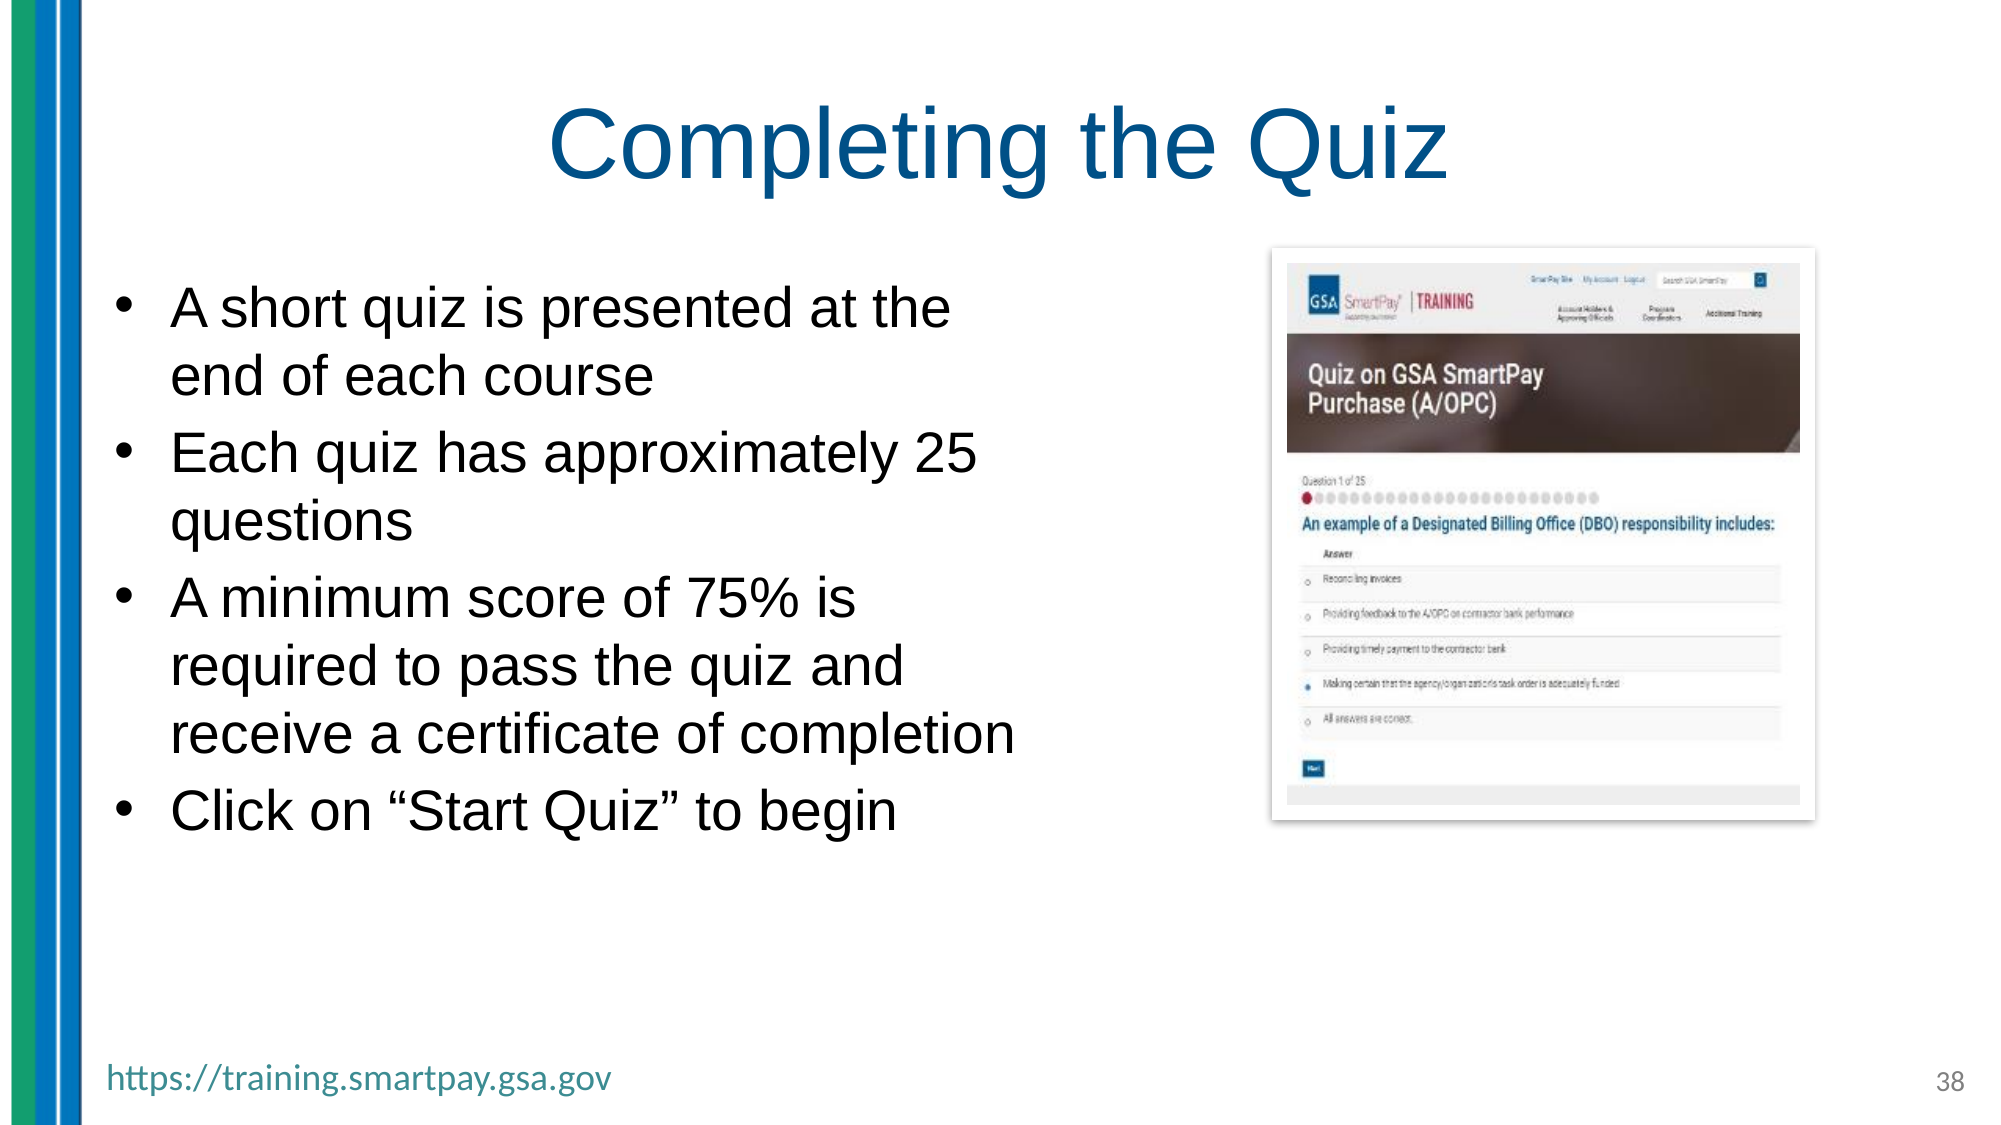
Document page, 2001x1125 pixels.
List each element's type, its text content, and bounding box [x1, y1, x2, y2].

list A short quiz is presented at the end of each course Each quiz has approximately 25 questions A minimum score of 75% is required to pass the quiz and receive a certificate of completion Click on “Start Quiz” to begin [99, 262, 1069, 855]
picture [38, 0, 2000, 1125]
title Completing the Quiz [99, 45, 1900, 233]
picture [0, 0, 35, 1125]
footer https://training.smartpay.gsa.gov [85, 1042, 720, 1103]
